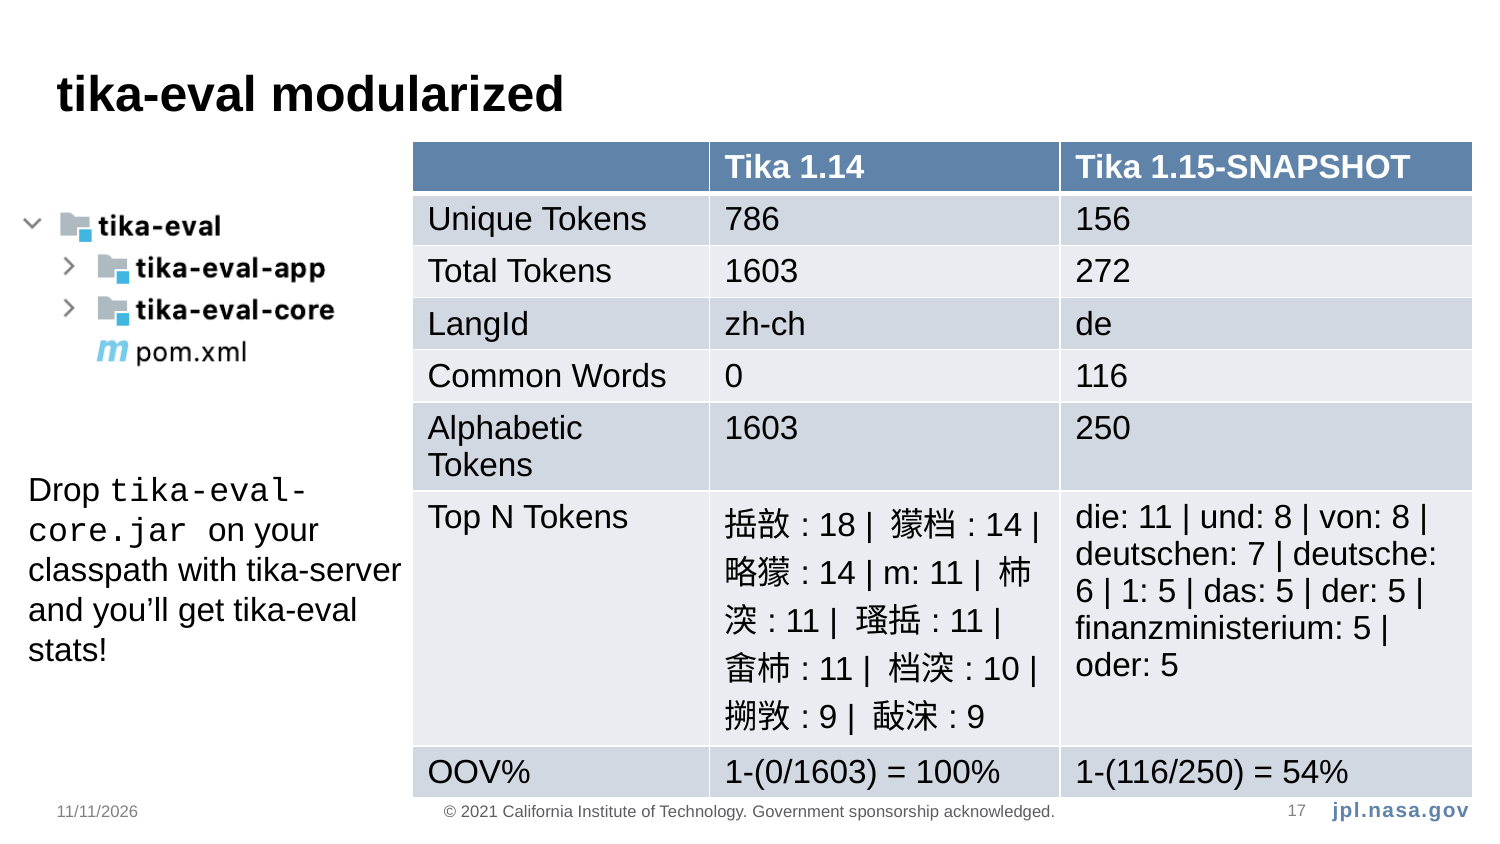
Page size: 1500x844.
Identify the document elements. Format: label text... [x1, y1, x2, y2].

table_cell 0 [710, 350, 1059, 401]
table_cell Top N Tokens [413, 492, 709, 745]
table_header [413, 142, 709, 191]
table_cell Unique Tokens [413, 196, 709, 245]
table_cell de [1061, 298, 1472, 349]
table_cell LangId [413, 298, 709, 349]
title tika-eval modularized [41, 53, 1439, 125]
picture [0, 200, 374, 376]
table_header Tika 1.14 [710, 142, 1059, 191]
table_cell 捳敨: 18 | 獴档: 14 | 略獴: 14 | m: 11 | 杮湥: 11 | 瑵捳: 11 | 畬杮: 11 | 档湥: 10 | 搠敩: 9 | 敮浨: 9 [710, 492, 1059, 745]
table_cell 1603 [710, 403, 1059, 490]
text_box Drop tika-eval-core.jar on your classpath with tika-server and you’ll get tika-eval stats! [13, 461, 430, 676]
table_cell zh-ch [710, 298, 1059, 349]
table_cell die: 11 | und: 8 | von: 8 | deutschen: 7 | deutsche: 6 | 1: 5 | das: 5 | der: 5 | finanzministerium: 5 | oder: 5 [1061, 492, 1472, 745]
table_cell Total Tokens [413, 246, 709, 297]
table_cell 1603 [710, 246, 1059, 297]
table_cell 1-(0/1603) = 100% [710, 747, 1059, 787]
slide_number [41, 787, 275, 833]
table_cell 116 [1061, 350, 1472, 401]
table_header Tika 1.15-SNAPSHOT [1061, 142, 1472, 191]
slide_number 17 [1225, 799, 1322, 833]
table_cell OOV% [413, 747, 709, 787]
table_cell 250 [1061, 403, 1472, 490]
table_cell 1-(116/250) = 54% [1061, 747, 1472, 797]
table_cell Common Words [413, 350, 709, 401]
table_cell 272 [1061, 246, 1472, 297]
table_cell Alphabetic Tokens [413, 403, 709, 490]
footer © 2021 California Institute of Technology. Government sponsorship acknowledged. [275, 787, 1225, 833]
table_cell 156 [1061, 196, 1472, 245]
table_cell 786 [710, 196, 1059, 245]
